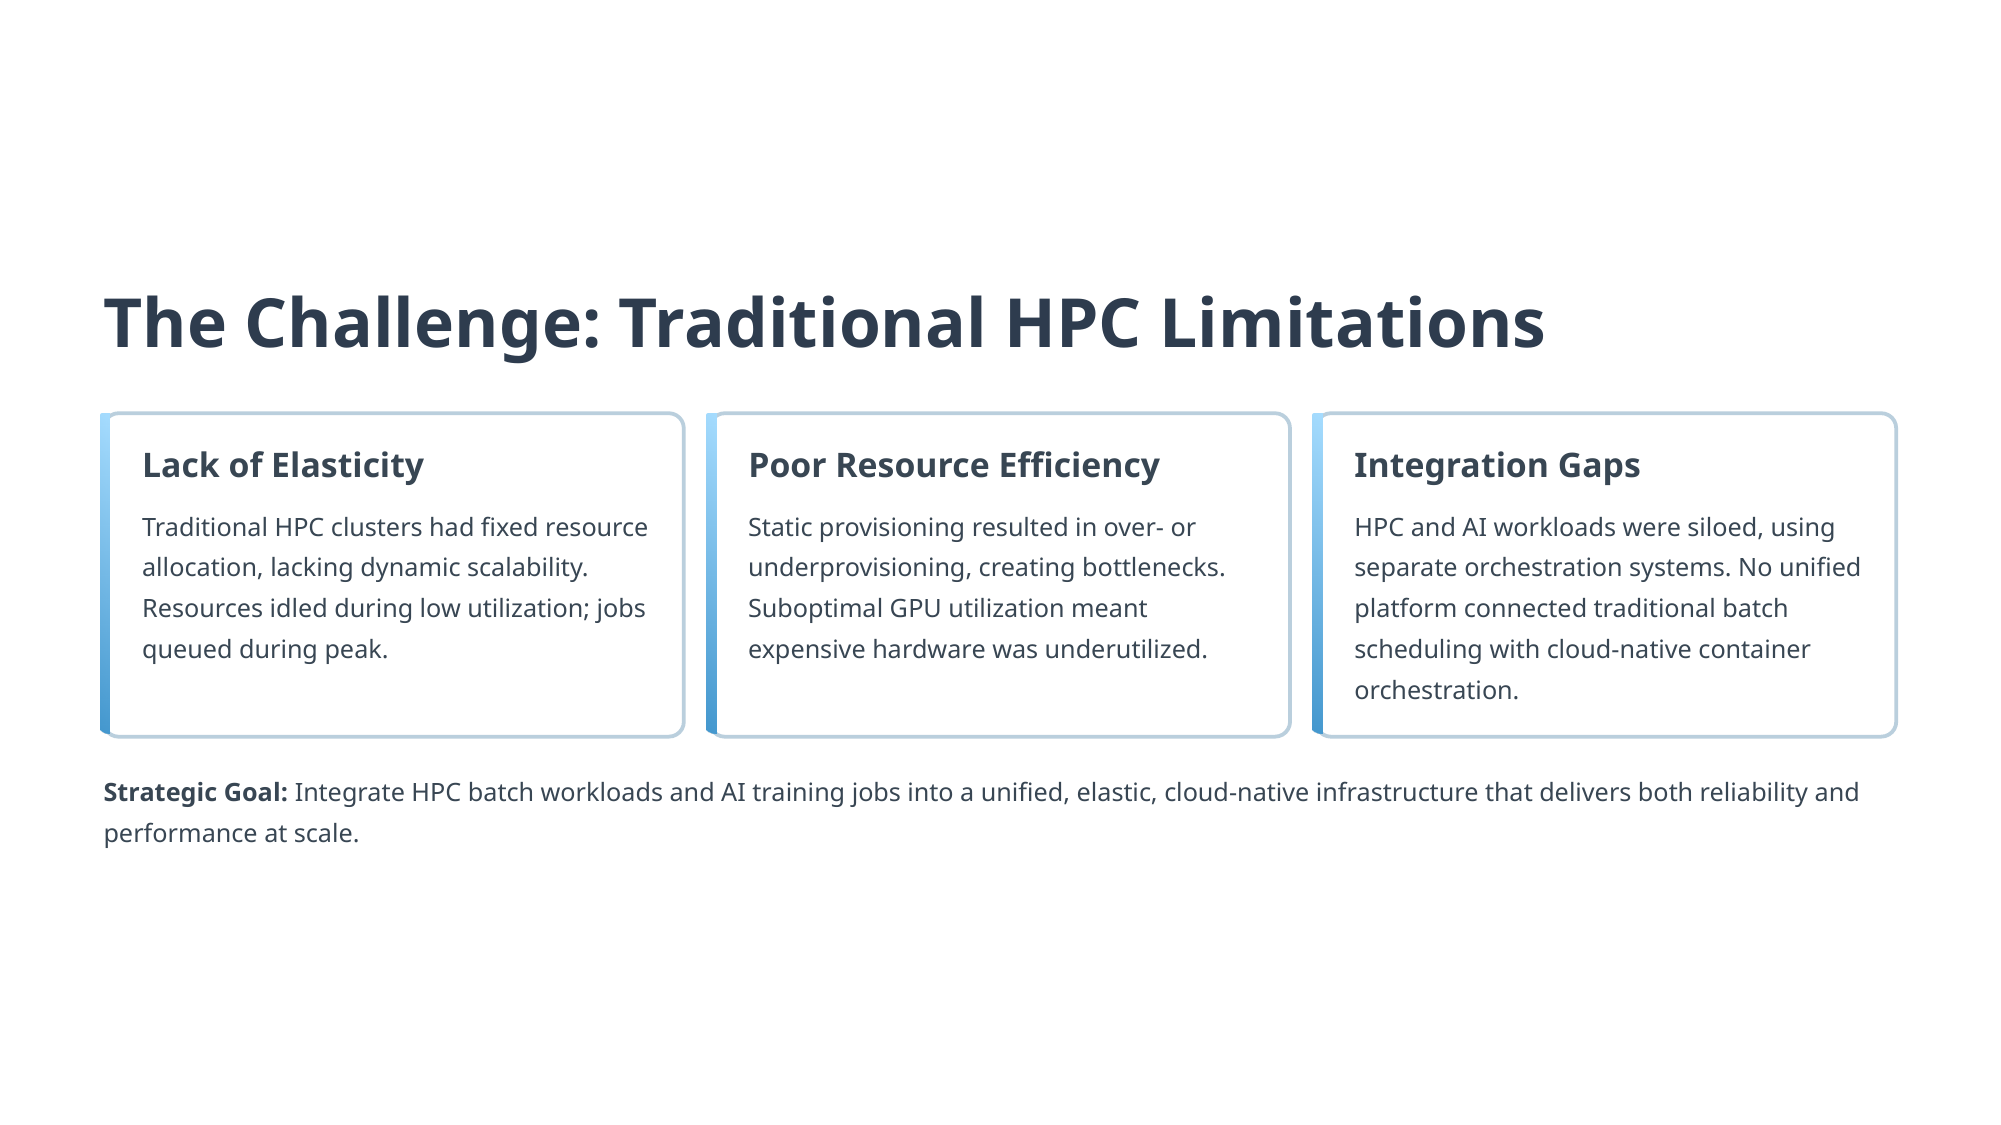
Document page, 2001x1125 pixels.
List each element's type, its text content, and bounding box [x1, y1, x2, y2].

text_box [1326, 413, 1897, 737]
text_box Strategic Goal: Integrate HPC batch workloads and AI training jobs into a unified, elastic, cloud-native infrastructure that delivers both reliability and performance at scale. [103, 765, 1897, 849]
picture [706, 412, 720, 738]
text_box The Challenge: Traditional HPC Limitations [103, 276, 1390, 362]
text_box Lack of Elasticity [142, 442, 483, 485]
text_box Integration Gaps [1354, 442, 1696, 485]
text_box HPC and AI workloads were siloed, using separate orchestration systems. No unified platform connected traditional batch scheduling with cloud-native container orchestration. [1354, 500, 1868, 708]
text_box Traditional HPC clusters had fixed resource allocation, lacking dynamic scalability. Resources idled during low utilization; jobs queued during peak. [142, 500, 655, 667]
text_box Static provisioning resulted in over- or underprovisioning, creating bottlenecks. Suboptimal GPU utilization meant expensive hardware was underutilized. [748, 500, 1262, 708]
text_box [720, 413, 1291, 737]
text_box [114, 413, 684, 737]
text_box Poor Resource Efficiency [748, 442, 1130, 485]
picture [1312, 412, 1326, 738]
picture [99, 412, 114, 738]
